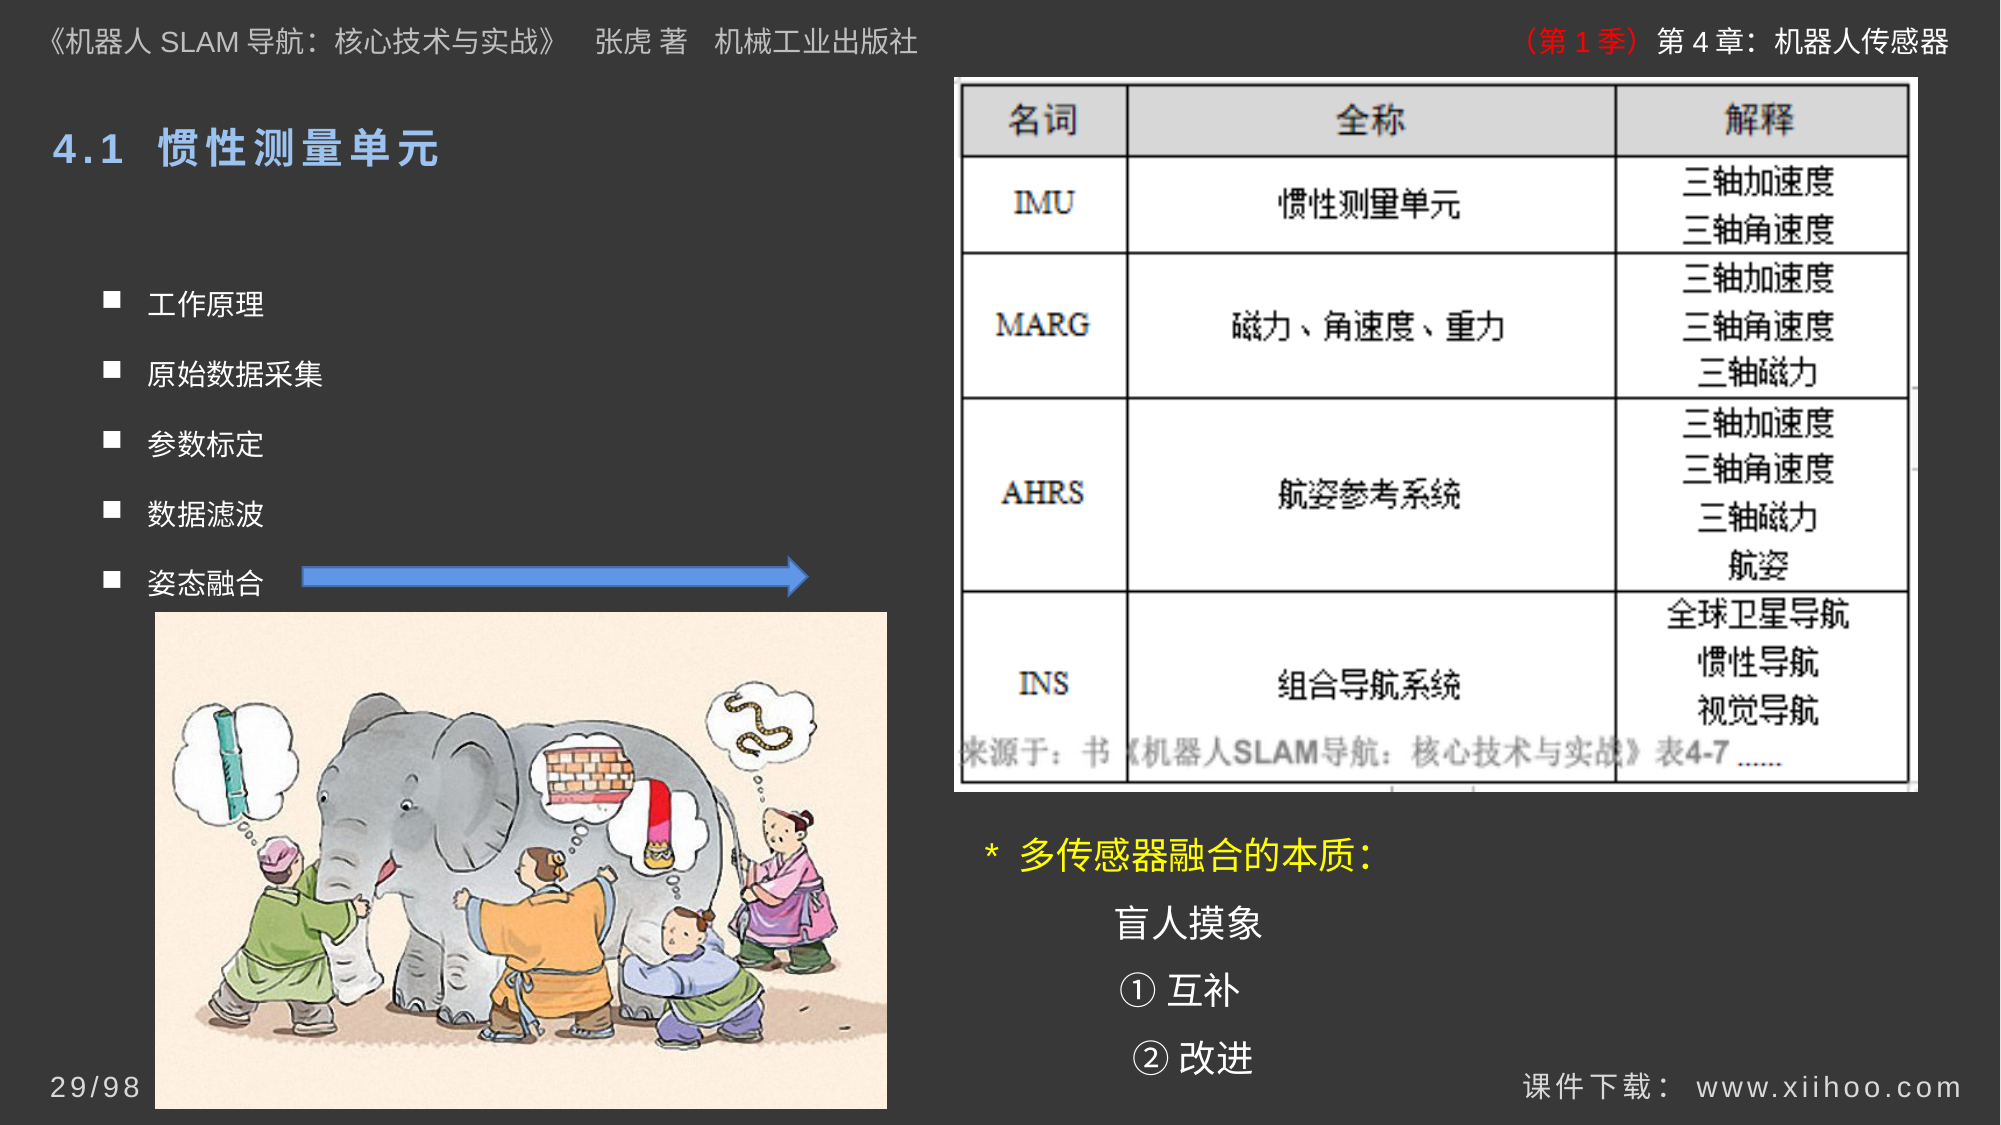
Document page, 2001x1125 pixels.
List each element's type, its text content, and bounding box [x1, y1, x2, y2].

picture [0, 0, 2001, 1125]
text_box 工作原理 原始数据采集 参数标定 数据滤波 姿态融合 [86, 243, 361, 609]
text_box （第1季）第4章：机器人传感器 [1075, 16, 1965, 66]
text_box 《机器人SLAM导航：核心技术与实战》 张虎 著 机械工业出版社 [16, 16, 940, 66]
text_box 课件下载：www.xiihoo.com [1493, 1057, 1991, 1114]
title 4.1 惯性测量单元 [38, 98, 620, 180]
text_box 29/98 [34, 1060, 187, 1111]
text_box * 多传感器融合的本质： 盲人摸象 ①互补 ②改进 [887, 802, 1492, 1088]
text_box [301, 555, 810, 599]
